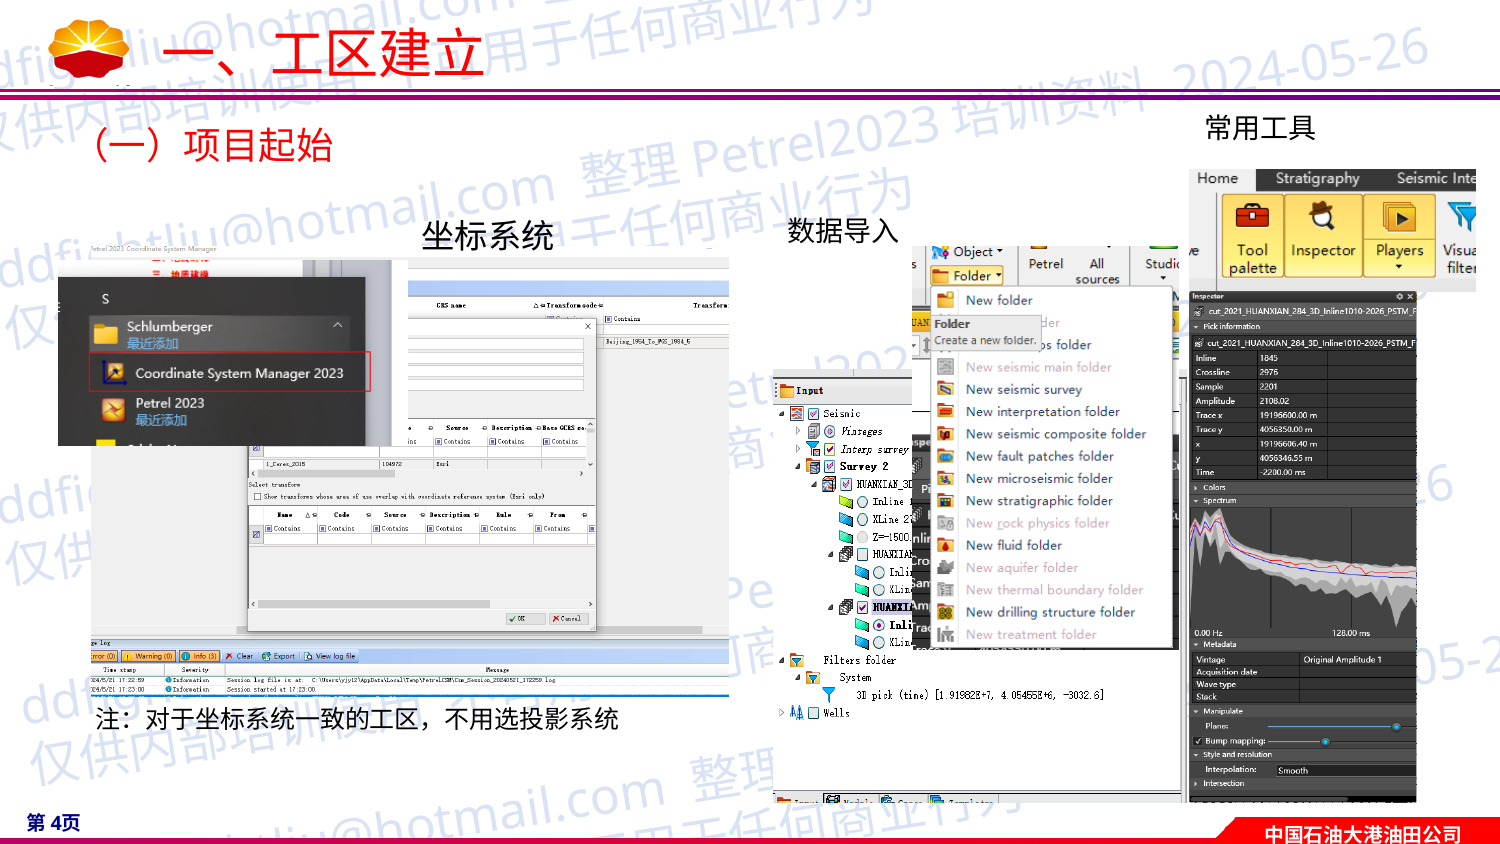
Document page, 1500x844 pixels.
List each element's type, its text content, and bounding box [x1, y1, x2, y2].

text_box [773, 205, 1187, 803]
picture [1346, 836, 1360, 844]
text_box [1189, 103, 1476, 803]
picture [1206, 816, 1500, 844]
text_box 一、工区建立 [146, 7, 1119, 104]
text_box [58, 207, 729, 697]
picture [39, 19, 134, 86]
picture [1288, 828, 1300, 841]
text_box （一）项目起始 [56, 114, 477, 175]
text_box 注：对于坐标系统一致的工区，不用选投影系统 [80, 696, 742, 741]
